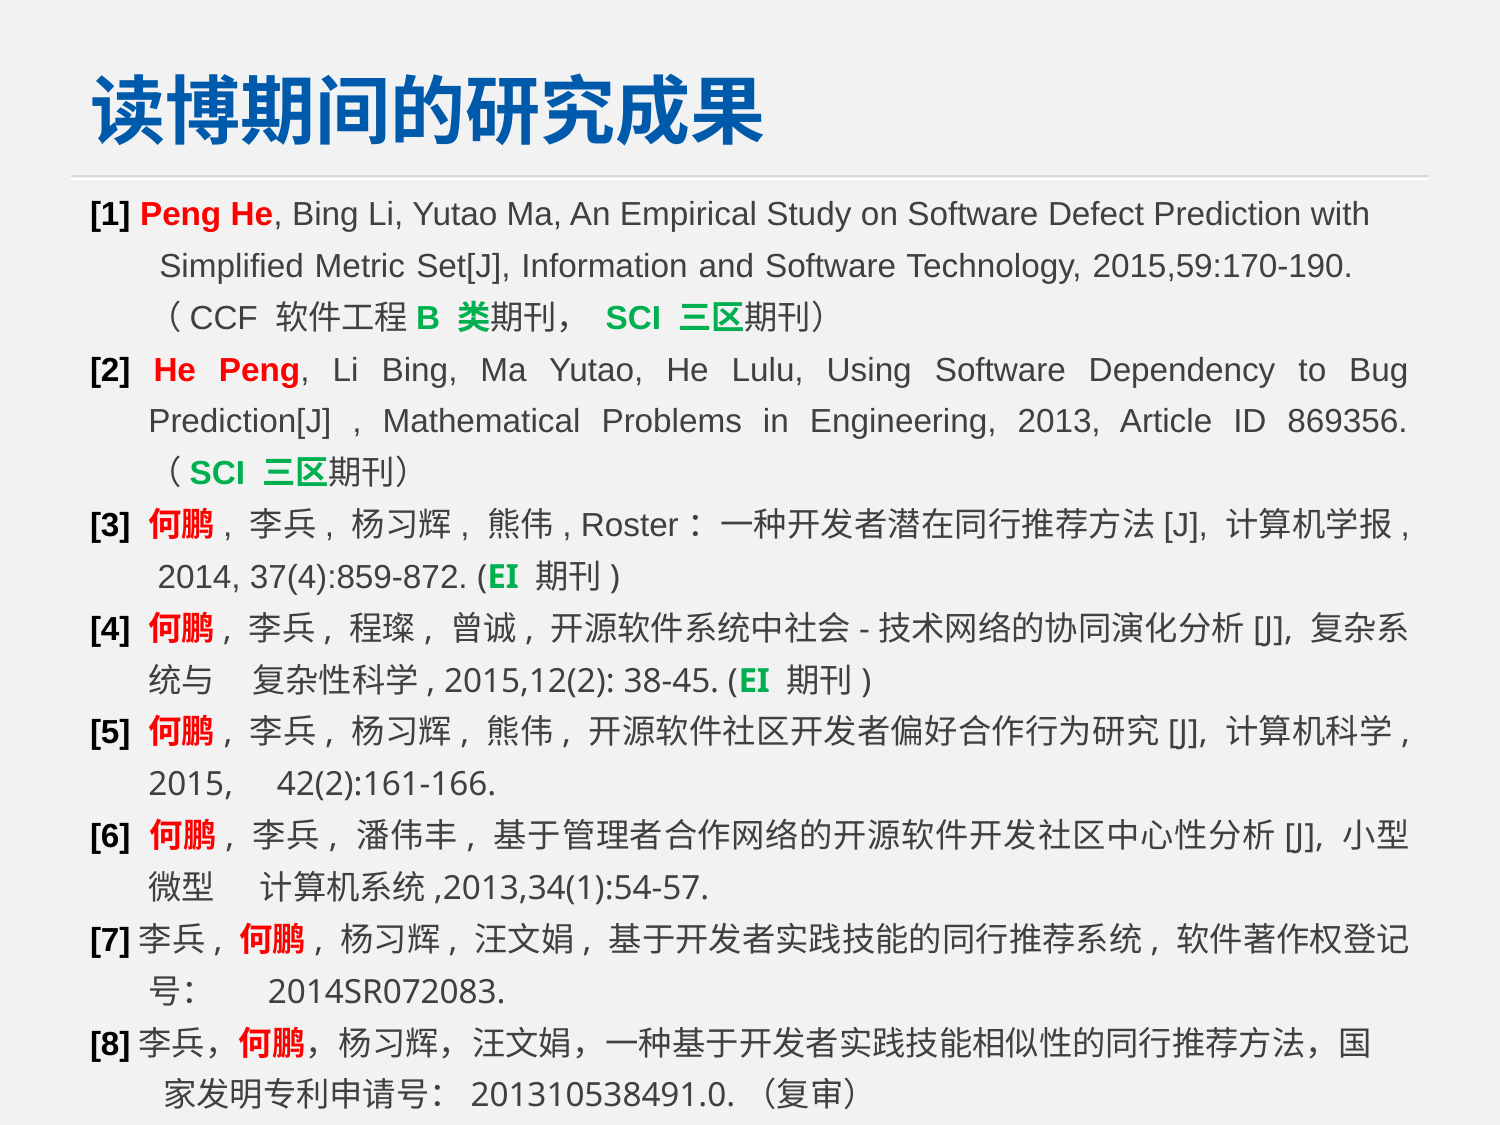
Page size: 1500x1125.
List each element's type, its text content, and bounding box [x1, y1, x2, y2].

list [1] Peng He, Bing Li, Yutao Ma, An Empirical Study on Software Defect Prediction with Simplified Metric Set[J], Information and Software Technology, 2015,59:170-190. （CCF 软件工程B 类期刊， SCI 三区期刊） [2] He Peng, Li Bing, Ma Yutao, He Lulu, Using Software Dependency to Bug Prediction[J] , Mathematical Problems in Engineering, 2013, Article ID 869356. （SCI 三区期刊） [3] 何鹏, 李兵, 杨习辉, 熊伟, Roster：一种开发者潜在同行推荐方法[J], 计算机学报, 2014, 37(4):859-872. (EI 期刊) [4] 何鹏, 李兵, 程璨, 曾诚, 开源软件系统中社会-技术网络的协同演化分析[J], 复杂系统与 复杂性科学, 2015,12(2): 38-45. (EI 期刊) [5] 何鹏, 李兵, 杨习辉, 熊伟, 开源软件社区开发者偏好合作行为研究[J], 计算机科学, 2015, 42(2):161-166. [6] 何鹏, 李兵, 潘伟丰, 基于管理者合作网络的开源软件开发社区中心性分析[J], 小型微型 计算机系统,2013,34(1):54-57. [7]李兵, 何鹏, 杨习辉, 汪文娟, 基于开发者实践技能的同行推荐系统, 软件著作权登记号： 2014SR072083. [8]李兵，何鹏，杨习辉，汪文娟，一种基于开发者实践技能相似性的同行推荐方法，国 家发明专利申请号：201310538491.0.（复审） [75, 172, 1425, 1125]
title 读博期间的研究成果 [75, 45, 1425, 172]
